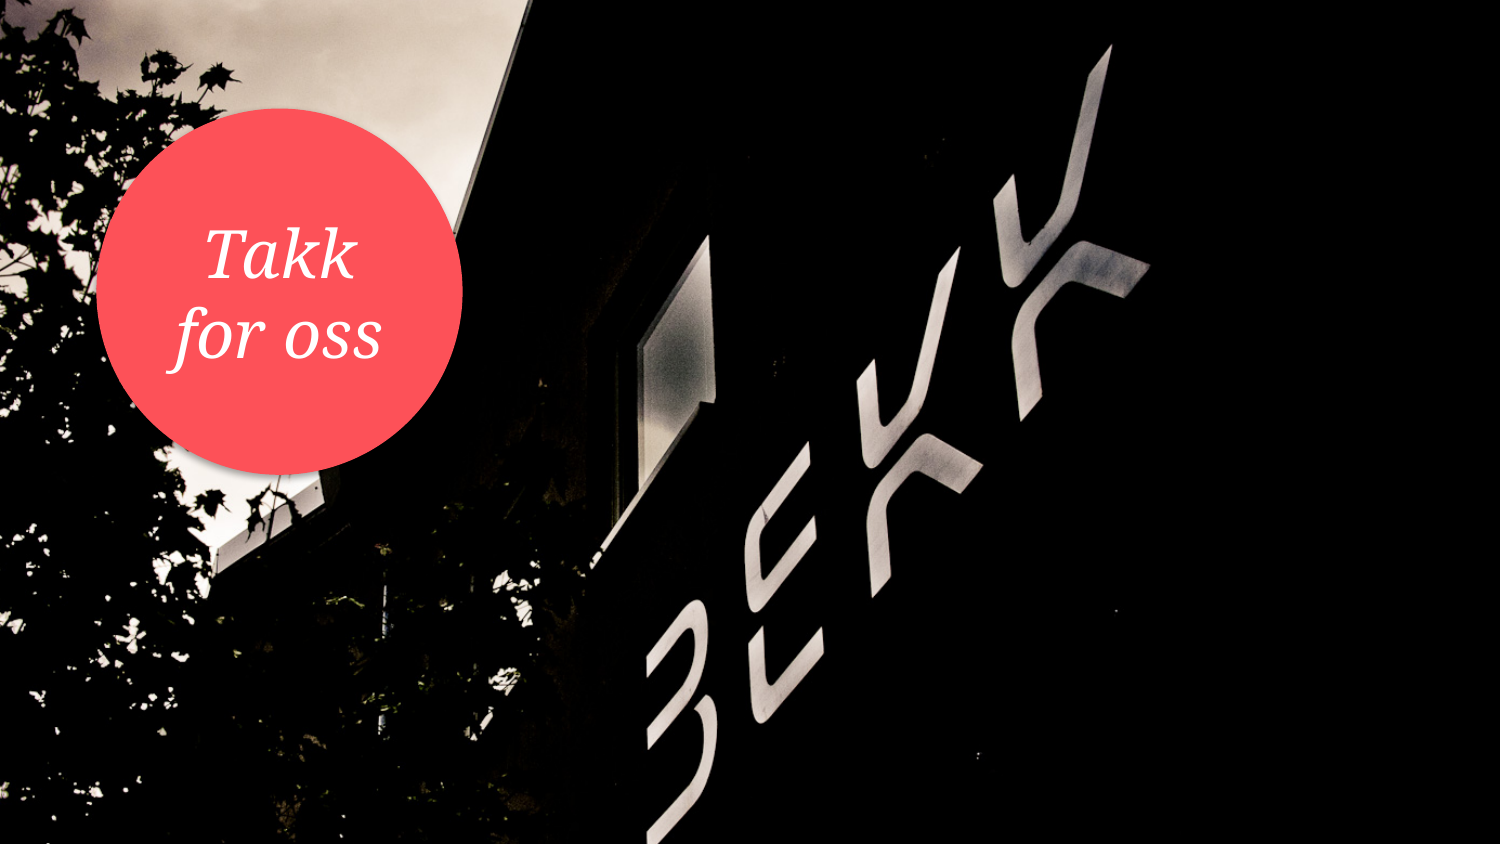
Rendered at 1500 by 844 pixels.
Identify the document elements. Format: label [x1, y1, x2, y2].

picture [0, 0, 1305, 844]
